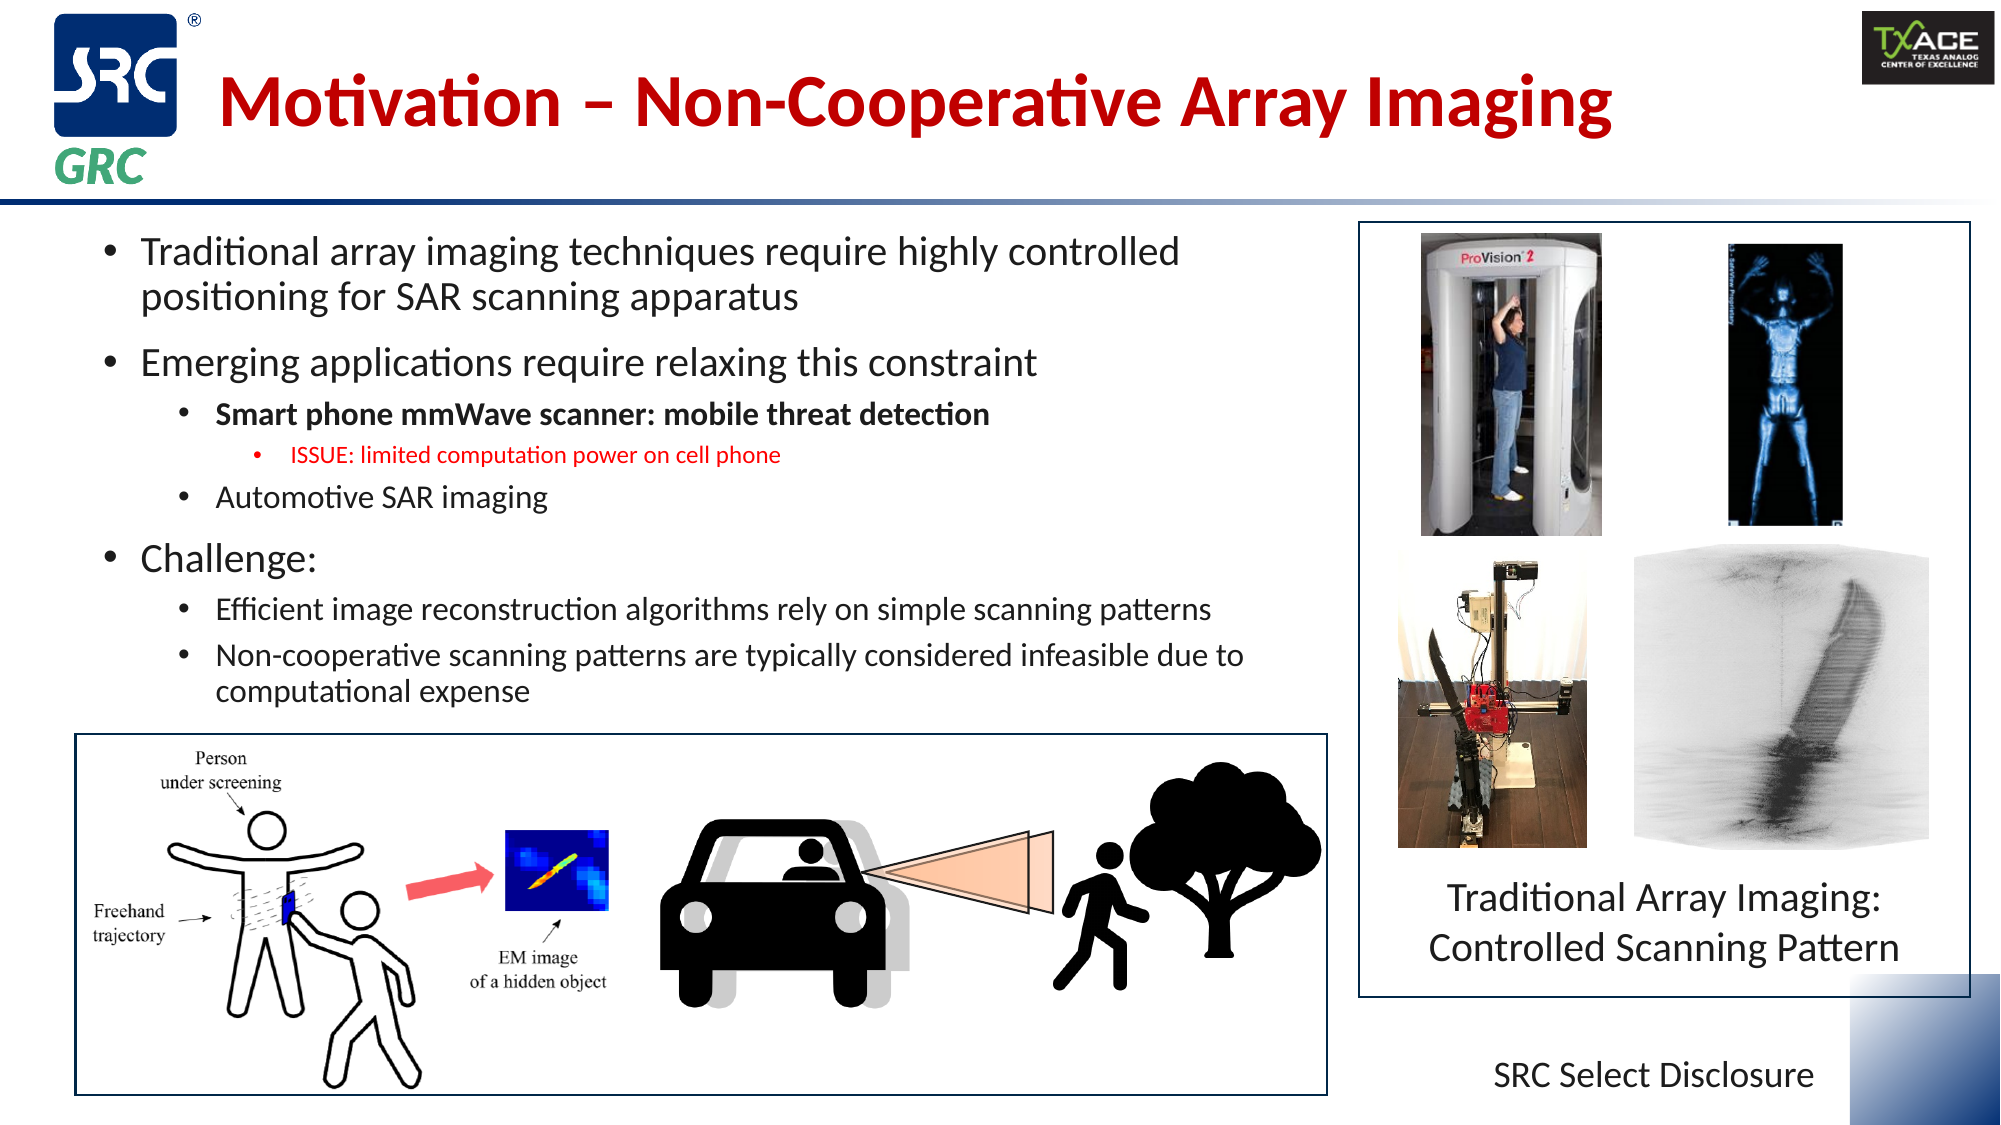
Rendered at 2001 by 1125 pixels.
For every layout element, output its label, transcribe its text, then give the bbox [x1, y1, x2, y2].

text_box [59, 733, 1336, 1096]
picture [40, 0, 235, 198]
picture [1862, 11, 1995, 85]
list Traditional array imaging techniques require highly controlled positioning for SAR scanning apparatus Emerging applications require relaxing this constraint Smart phone mmWave scanner: mobile threat detection ISSUE: limited computation power on cell phone Automotive SAR imaging Challenge: Efficient image reconstruction algorithms rely on simple scanning patterns Non-cooperative scanning patterns are typically considered infeasible due to computational expense [88, 222, 1303, 733]
title Motivation – Non-Cooperative Array Imaging [203, 23, 1863, 183]
footer SRC Select Disclosure [1030, 1042, 1831, 1103]
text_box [1359, 222, 1970, 998]
